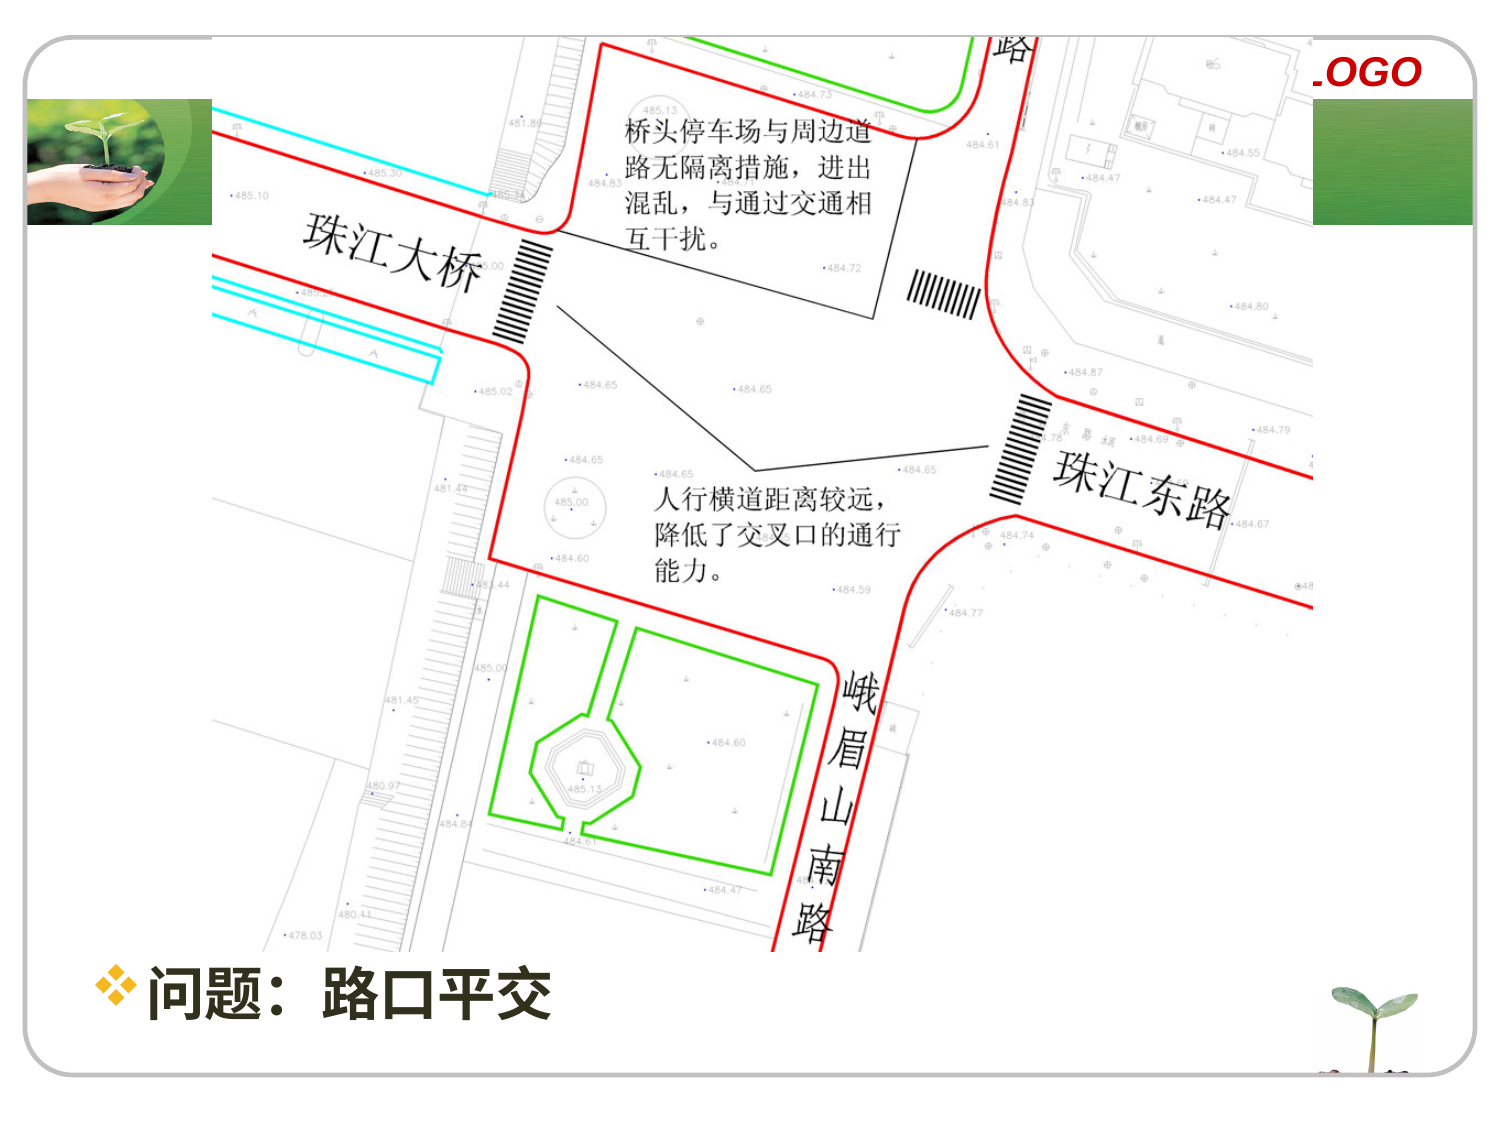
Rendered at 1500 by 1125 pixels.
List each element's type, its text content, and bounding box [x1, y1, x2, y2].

list 问题：路口平交 [75, 950, 1413, 1038]
picture [1312, 987, 1425, 1072]
picture [28, 37, 1472, 952]
footer LOGO [1313, 37, 1438, 78]
